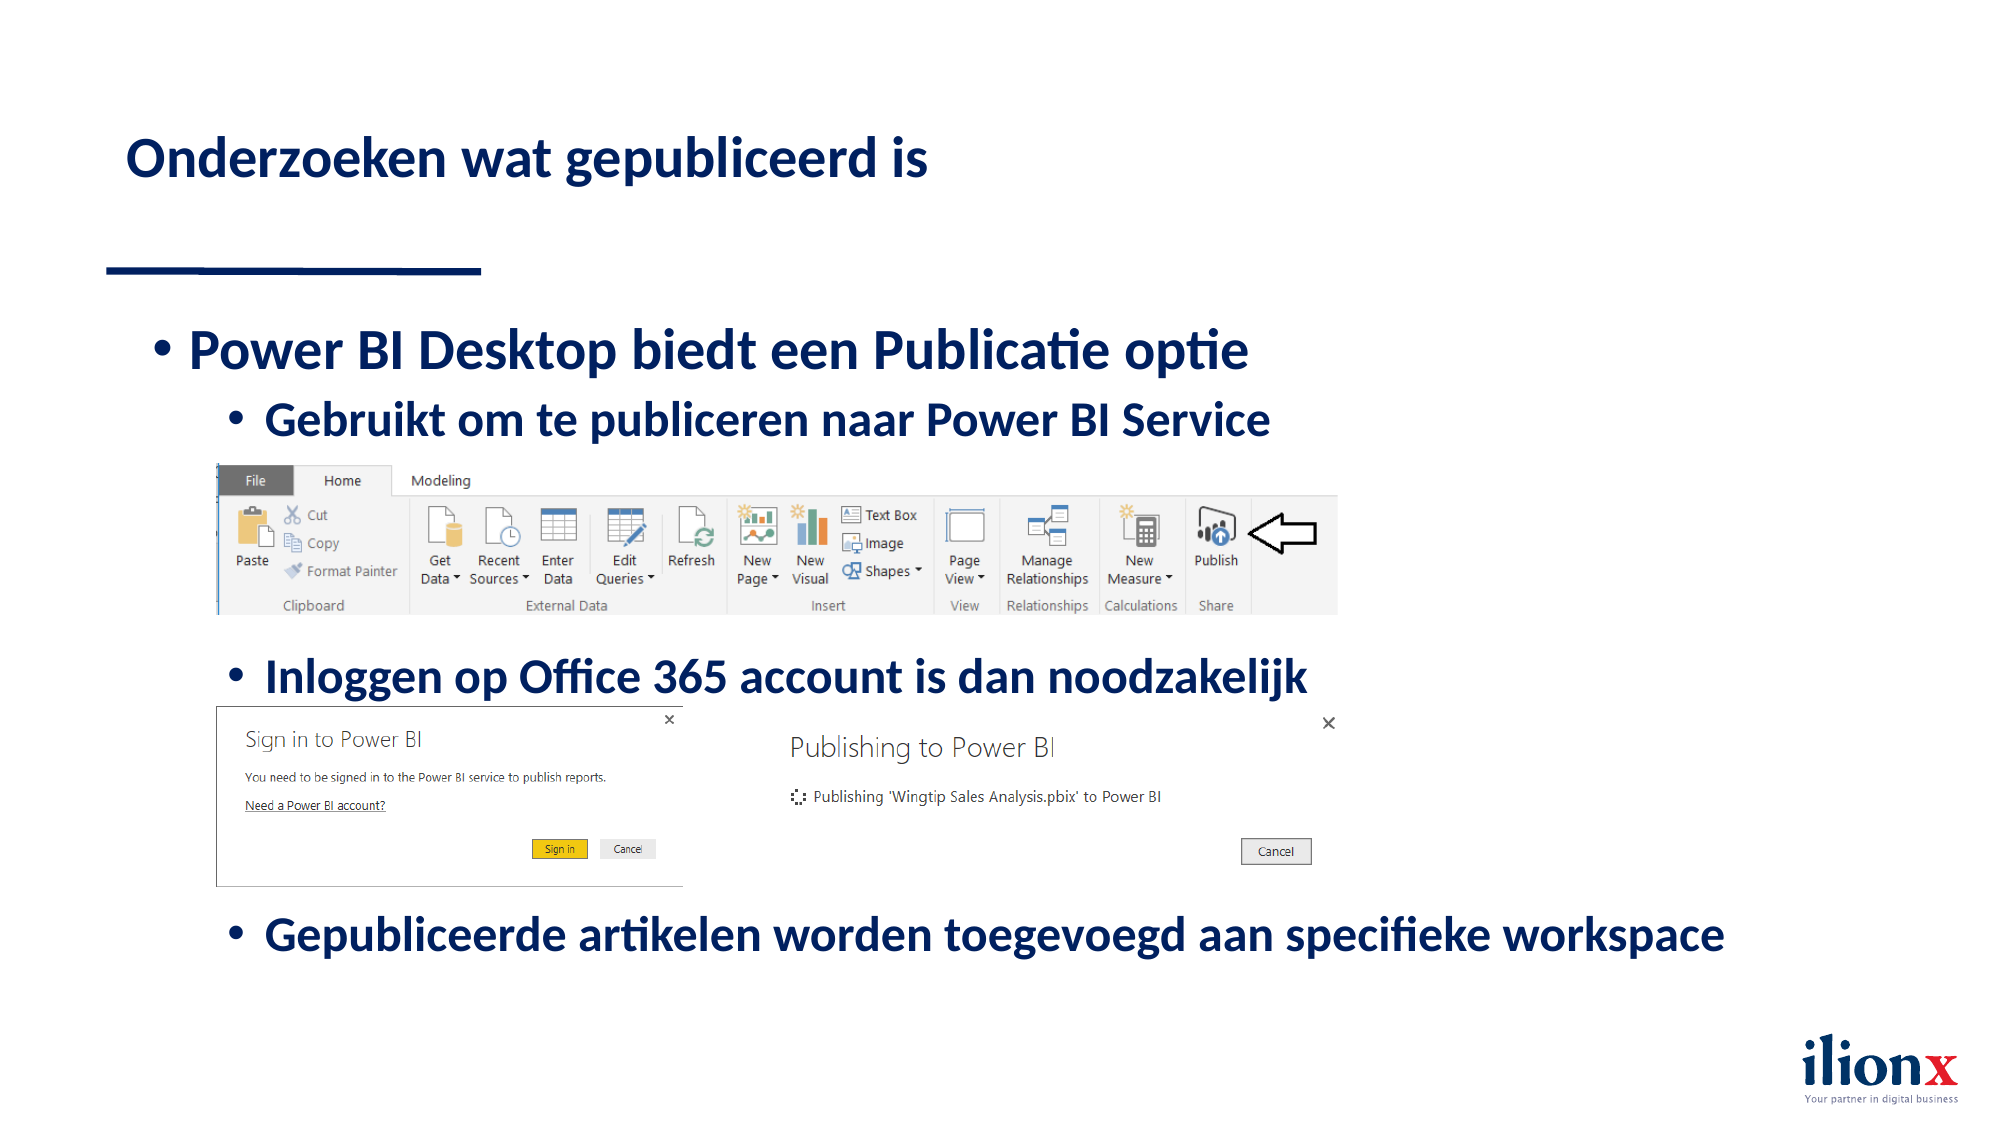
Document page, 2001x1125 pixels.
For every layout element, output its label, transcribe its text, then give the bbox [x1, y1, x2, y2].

title Onderzoeken wat gepubliceerd is [111, 49, 1837, 267]
picture [216, 463, 1338, 615]
picture [216, 706, 683, 887]
picture [761, 708, 1343, 887]
text_box Power BI Desktop biedt een Publicatie optie Gebruikt om te publiceren naar Power BI Service Inloggen op Office 365 account is dan noodzakelijk Gepubliceerde artikelen worden toegevoegd aan specifieke workspace [137, 312, 1863, 869]
text_box [830, 0, 2000, 1013]
